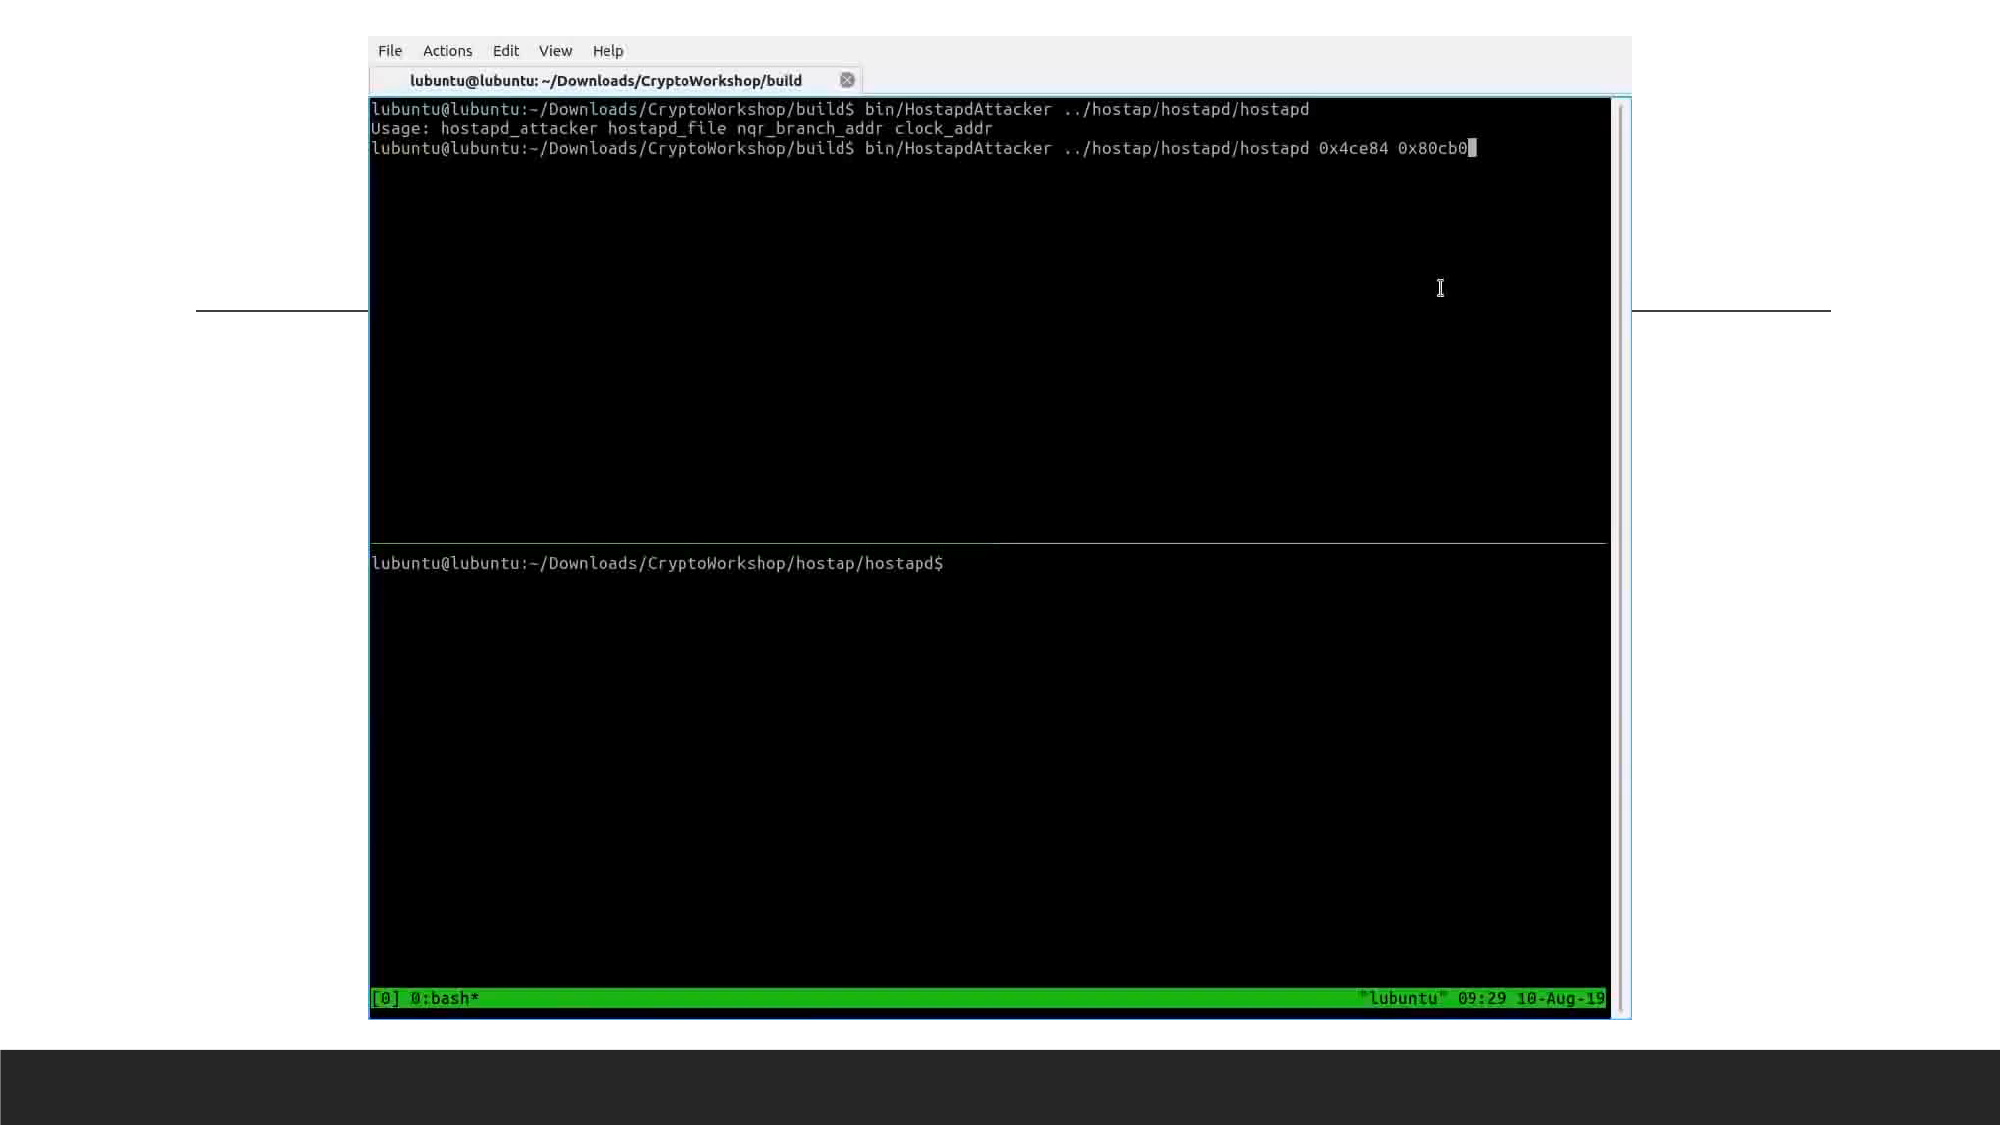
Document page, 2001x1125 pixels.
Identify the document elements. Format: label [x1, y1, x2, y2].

list [366, 35, 1634, 1021]
